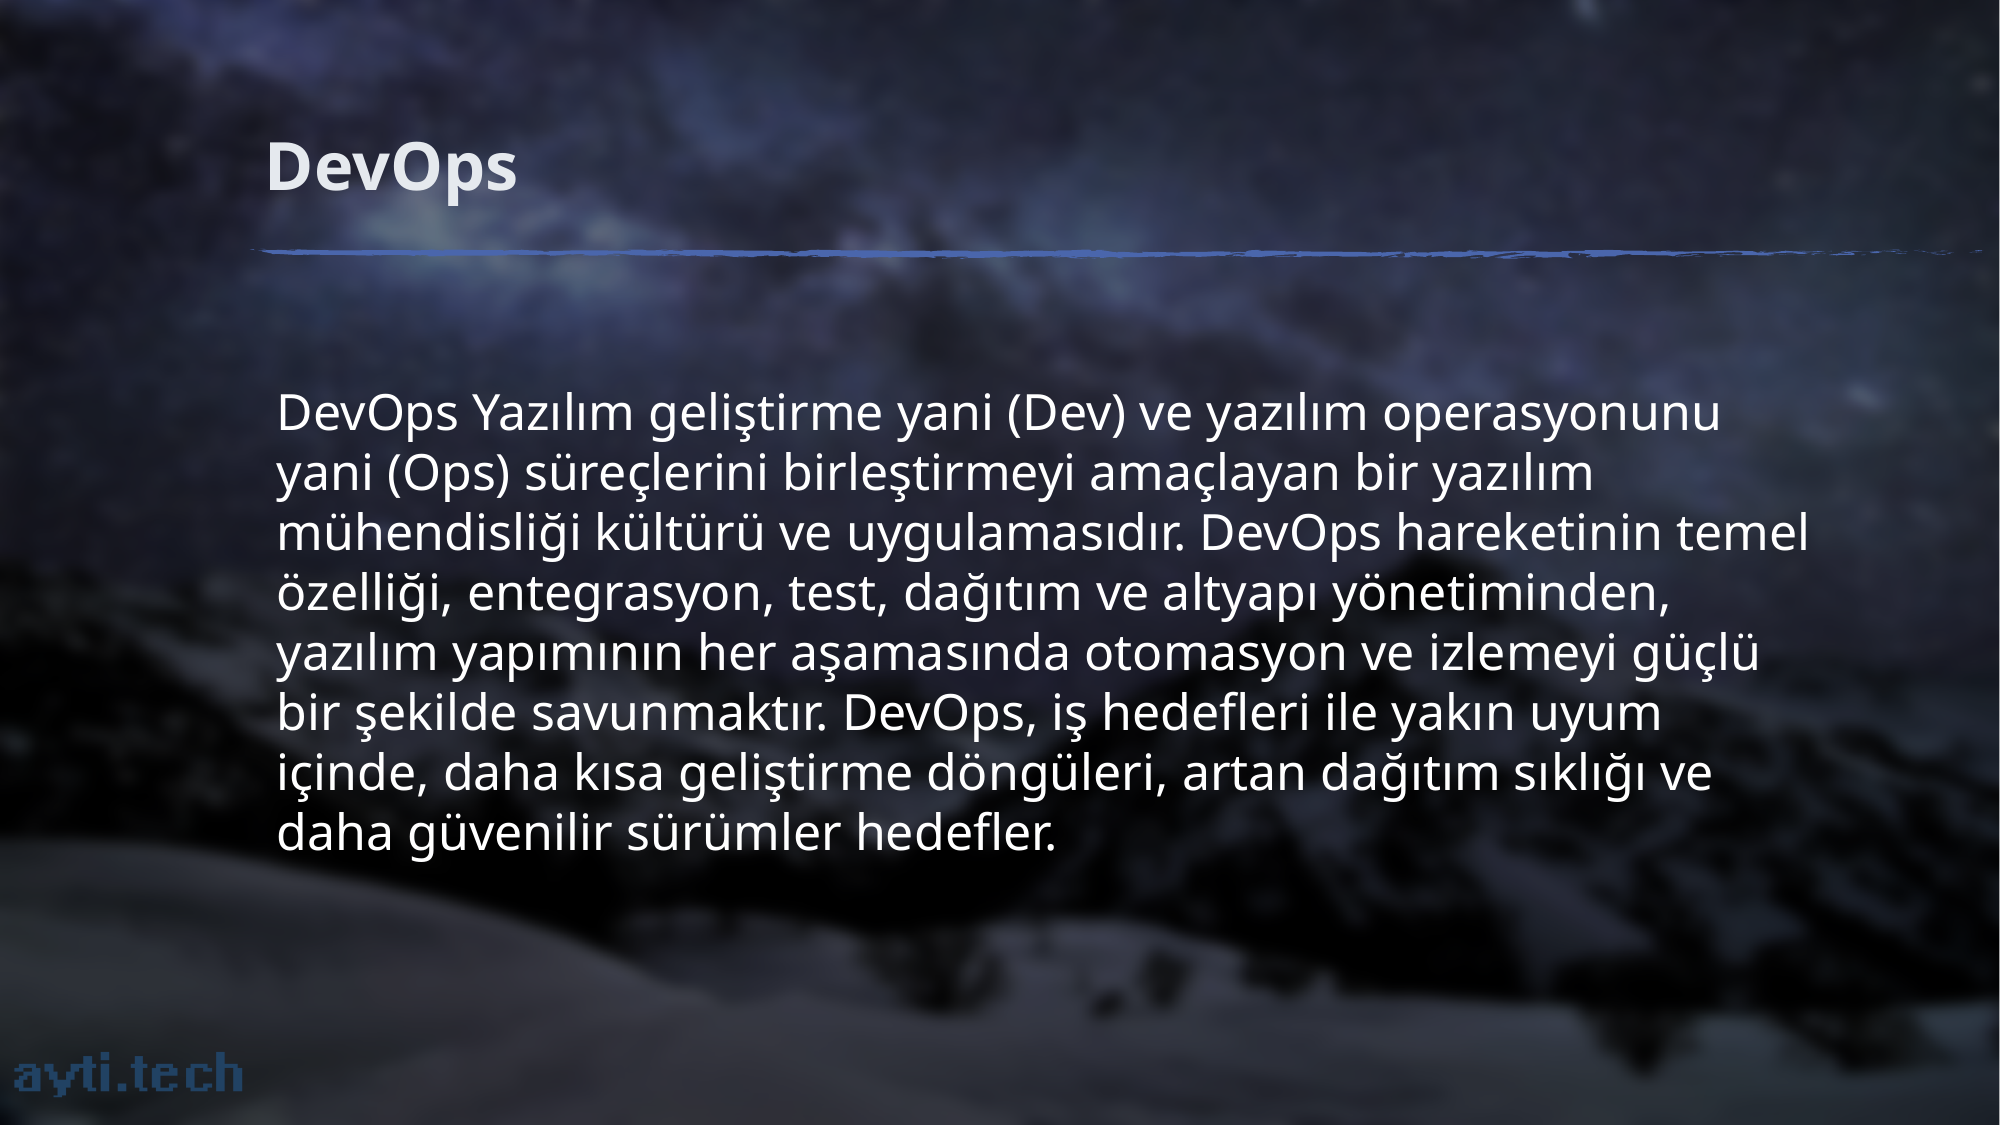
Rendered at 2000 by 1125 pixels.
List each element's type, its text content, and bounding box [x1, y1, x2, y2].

title DevOps [249, 45, 1750, 213]
text_box DevOps Yazılım geliştirme yani (Dev) ve yazılım operasyonunu yani (Ops) süreçlerini birleştirmeyi amaçlayan bir yazılım mühendisliği kültürü ve uygulamasıdır. DevOps hareketinin temel özelliği, entegrasyon, test, dağıtım ve altyapı yönetiminden, yazılım yapımının her aşamasında otomasyon ve izlemeyi güçlü bir şekilde savunmaktır. DevOps, iş hedefleri ile yakın uyum içinde, daha kısa geliştirme döngüleri, artan dağıtım sıklığı ve daha güvenilir sürümler hedefler. [262, 373, 1838, 868]
picture [0, 0, 2000, 1125]
